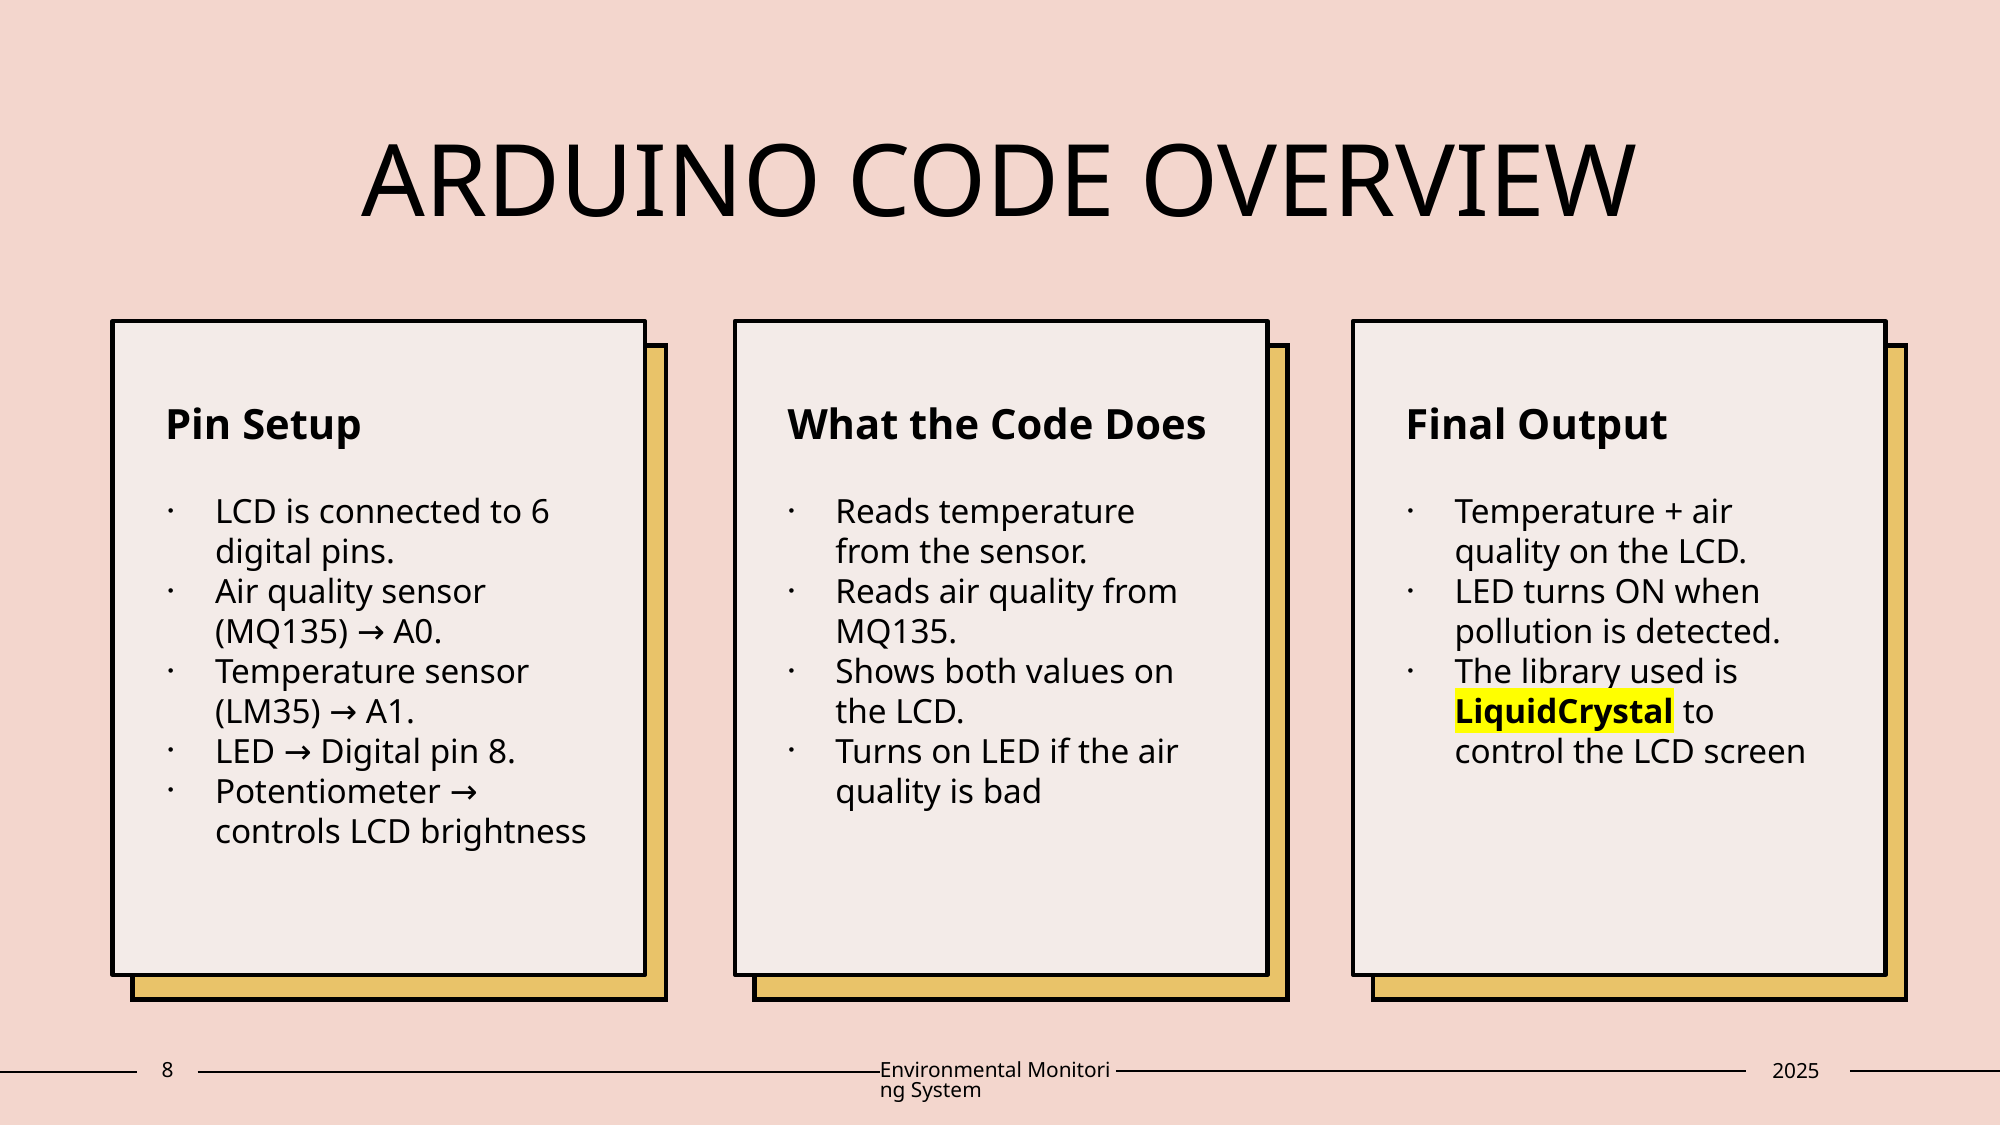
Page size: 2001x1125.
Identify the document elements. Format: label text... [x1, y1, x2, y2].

list LCD is connected to 6 digital pins. Air quality sensor (MQ135) → A0. Temperature sensor (LM35) → A1. LED → Digital pin 8. Potentiometer → controls LCD brightness [153, 483, 603, 940]
slide_number 8 [137, 1050, 198, 1091]
footer Environmental Monitoring System [879, 1050, 1120, 1091]
list Pin Setup [110, 319, 647, 977]
slide_number 2025 [1743, 1050, 1849, 1091]
list What the Code Does [733, 319, 1270, 977]
list Reads temperature from the sensor. Reads air quality from MQ135. Shows both values on the LCD. Turns on LED if the air quality is bad [773, 483, 1224, 940]
list Final Output​ [1351, 319, 1888, 977]
list Temperature + air quality on the LCD. LED turns ON when pollution is detected. The library used is LiquidCrystal to control the LCD screen [1392, 483, 1843, 940]
title ARDUINO CODE OVERVIEW​ [187, 83, 1813, 251]
